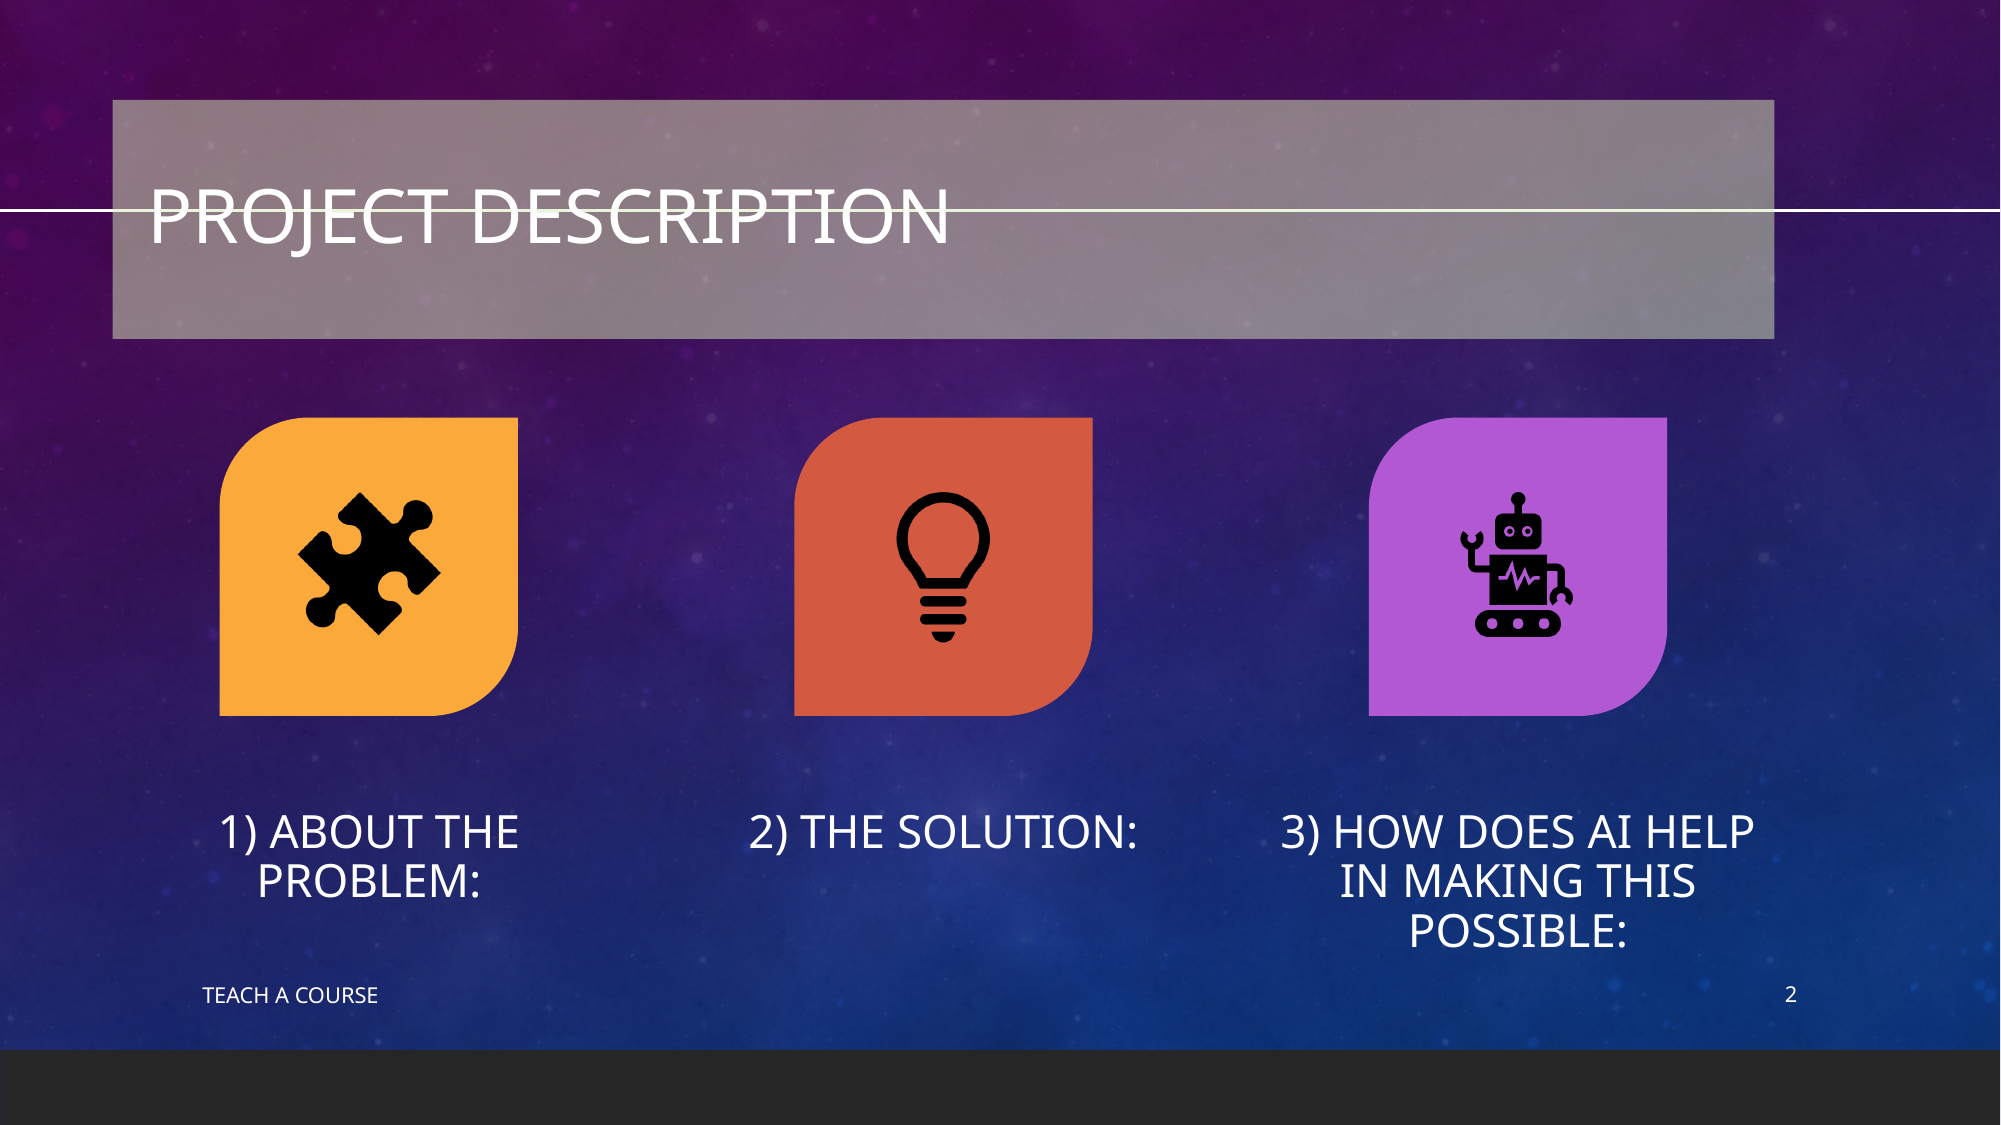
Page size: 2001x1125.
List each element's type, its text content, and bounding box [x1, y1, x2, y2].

title PROJECT DESCRIPTION [112, 99, 1775, 339]
slide_number 2 [1685, 965, 1813, 1025]
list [112, 394, 1775, 951]
picture [0, 0, 2001, 1125]
footer TEACH A COURSE [187, 965, 1211, 1025]
